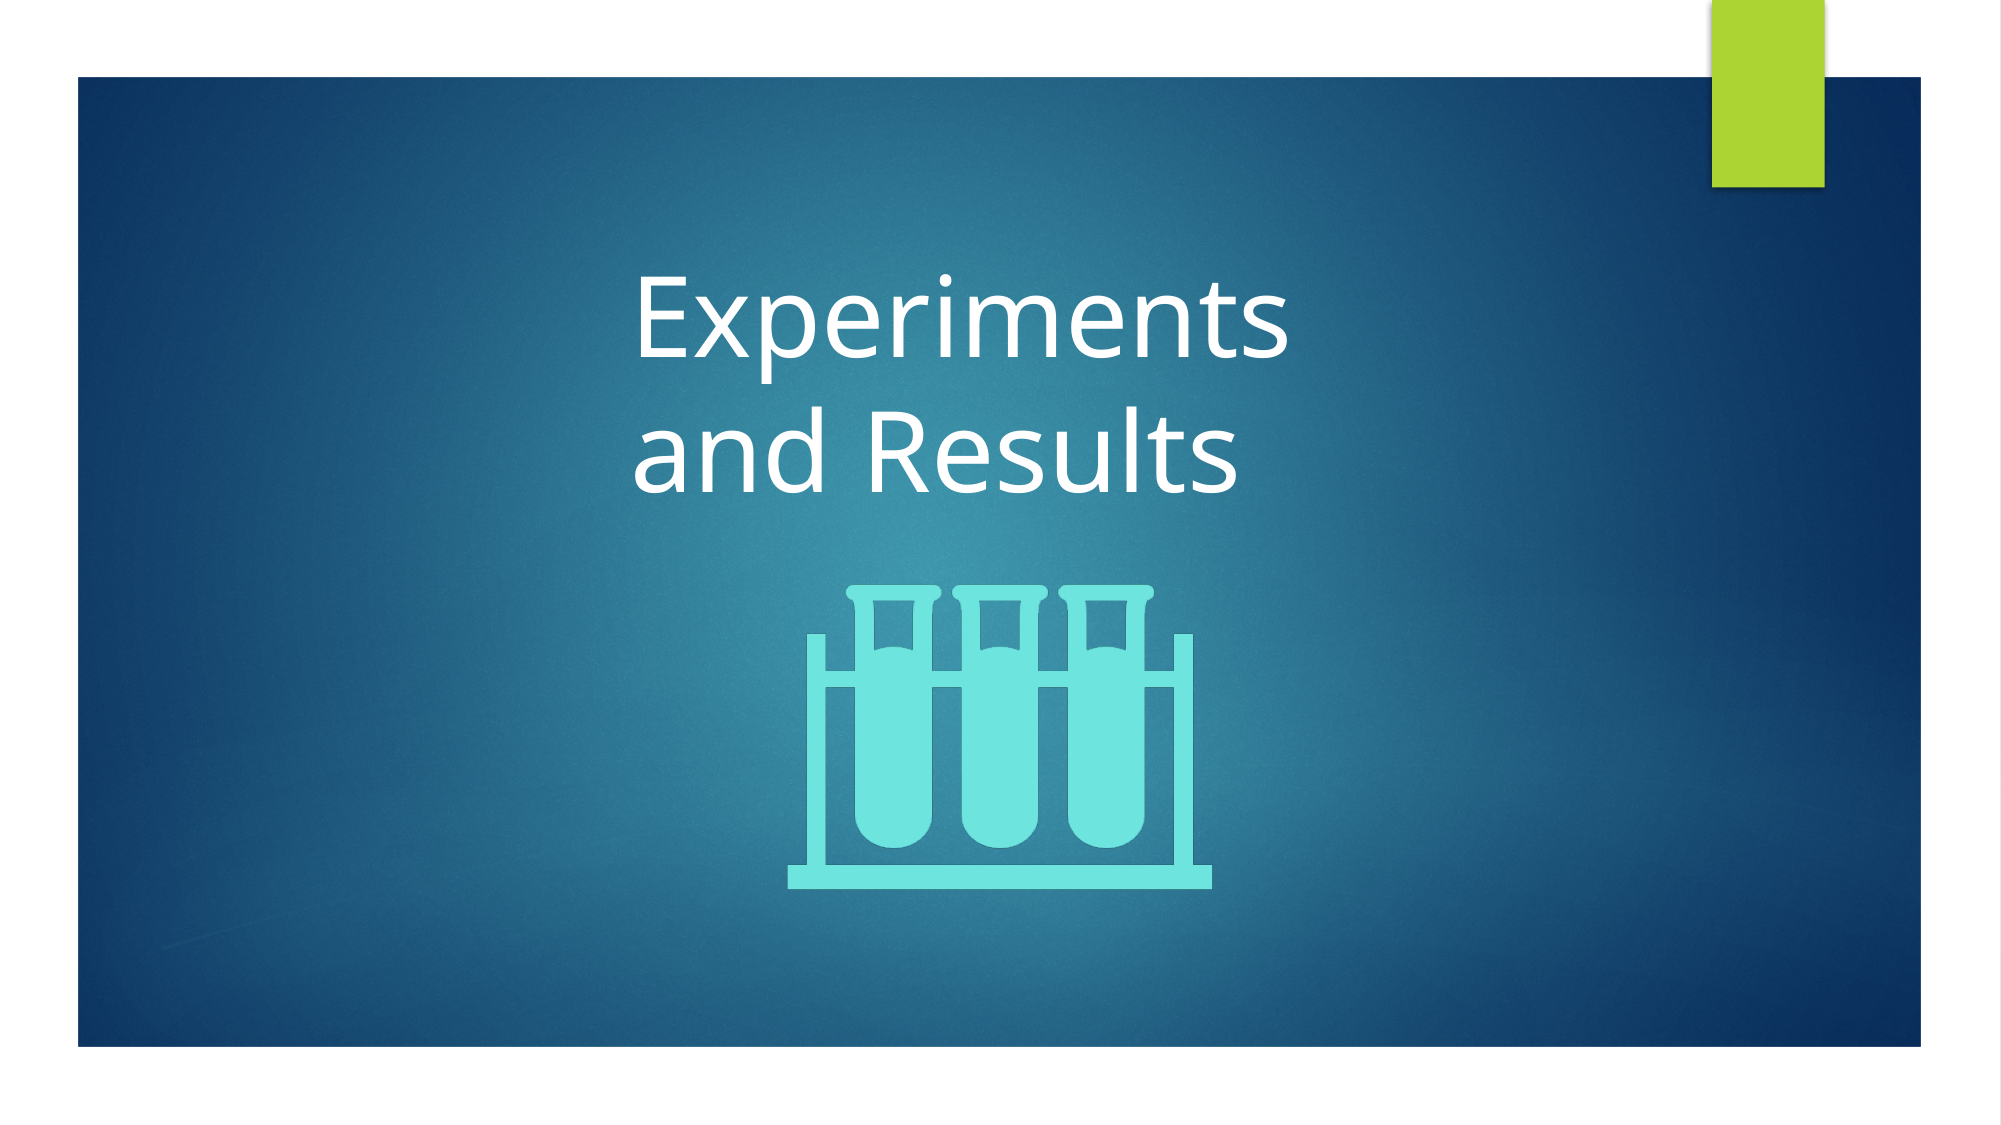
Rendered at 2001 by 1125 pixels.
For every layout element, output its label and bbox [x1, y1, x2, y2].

text_box [0, 0, 2000, 1125]
